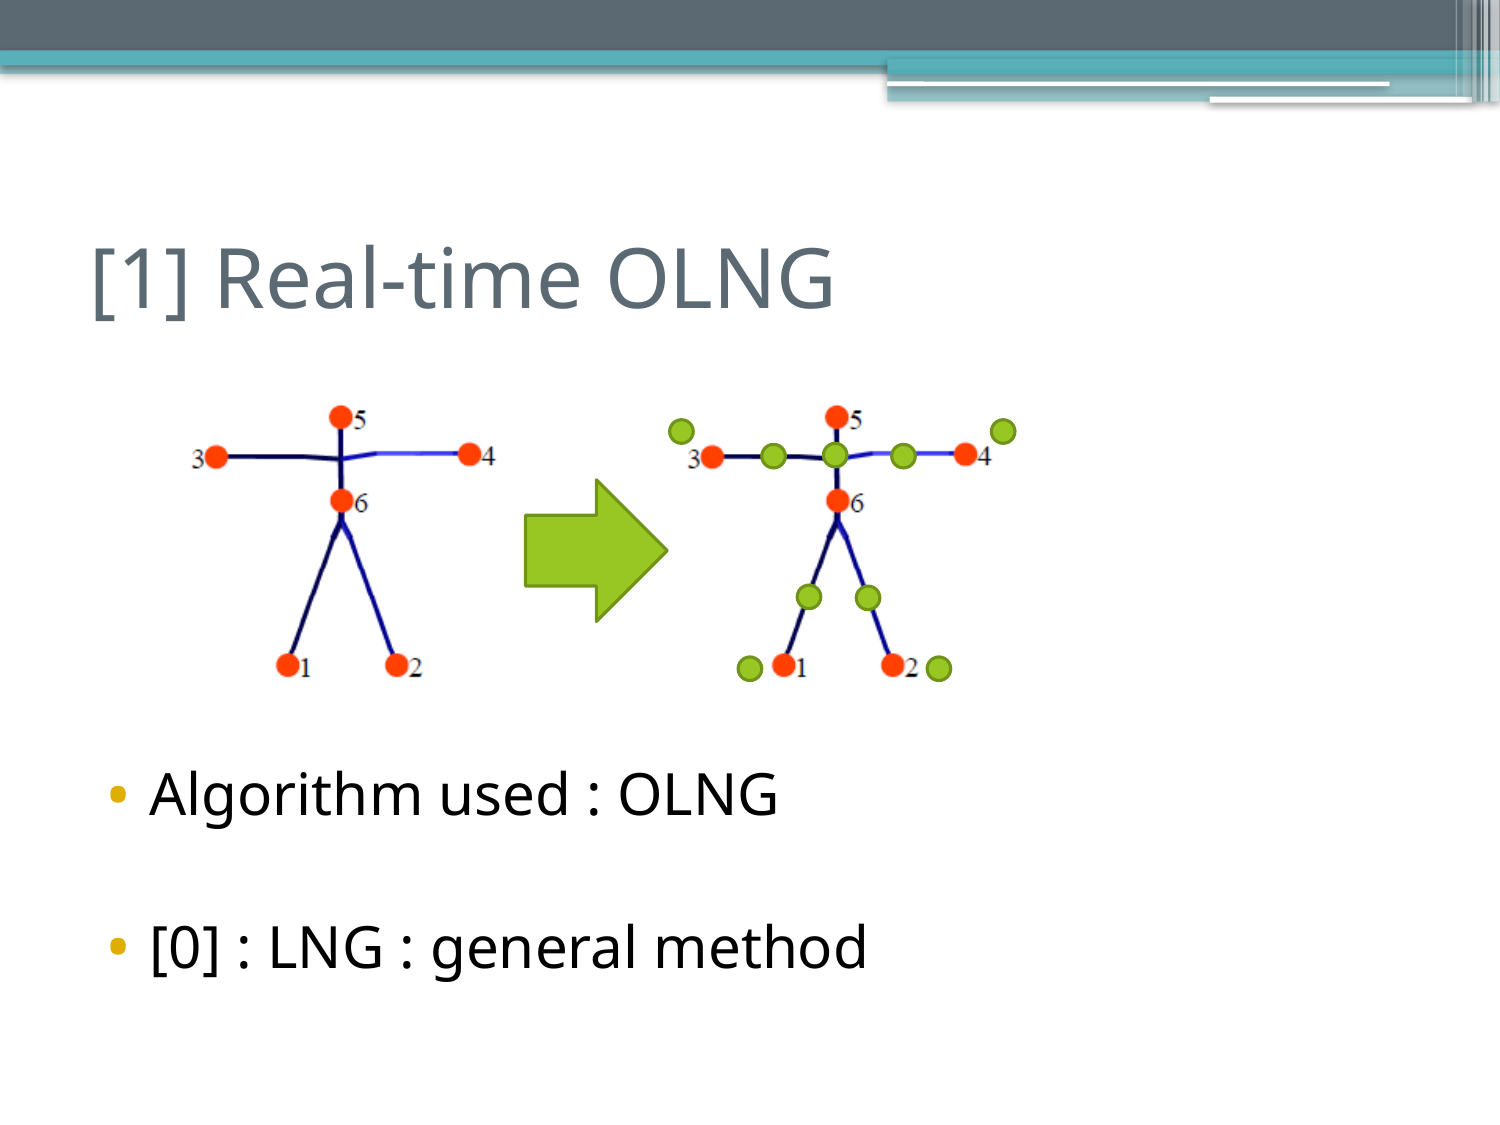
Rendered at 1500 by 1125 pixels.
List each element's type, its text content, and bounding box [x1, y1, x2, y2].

list Algorithm used : OLNG [0] : LNG : general method [75, 368, 1425, 1079]
picture [170, 373, 508, 707]
text_box [1009, 419, 1017, 444]
text_box [523, 478, 660, 623]
title [1] Real-time OLNG [75, 187, 1425, 363]
picture [667, 373, 1004, 707]
